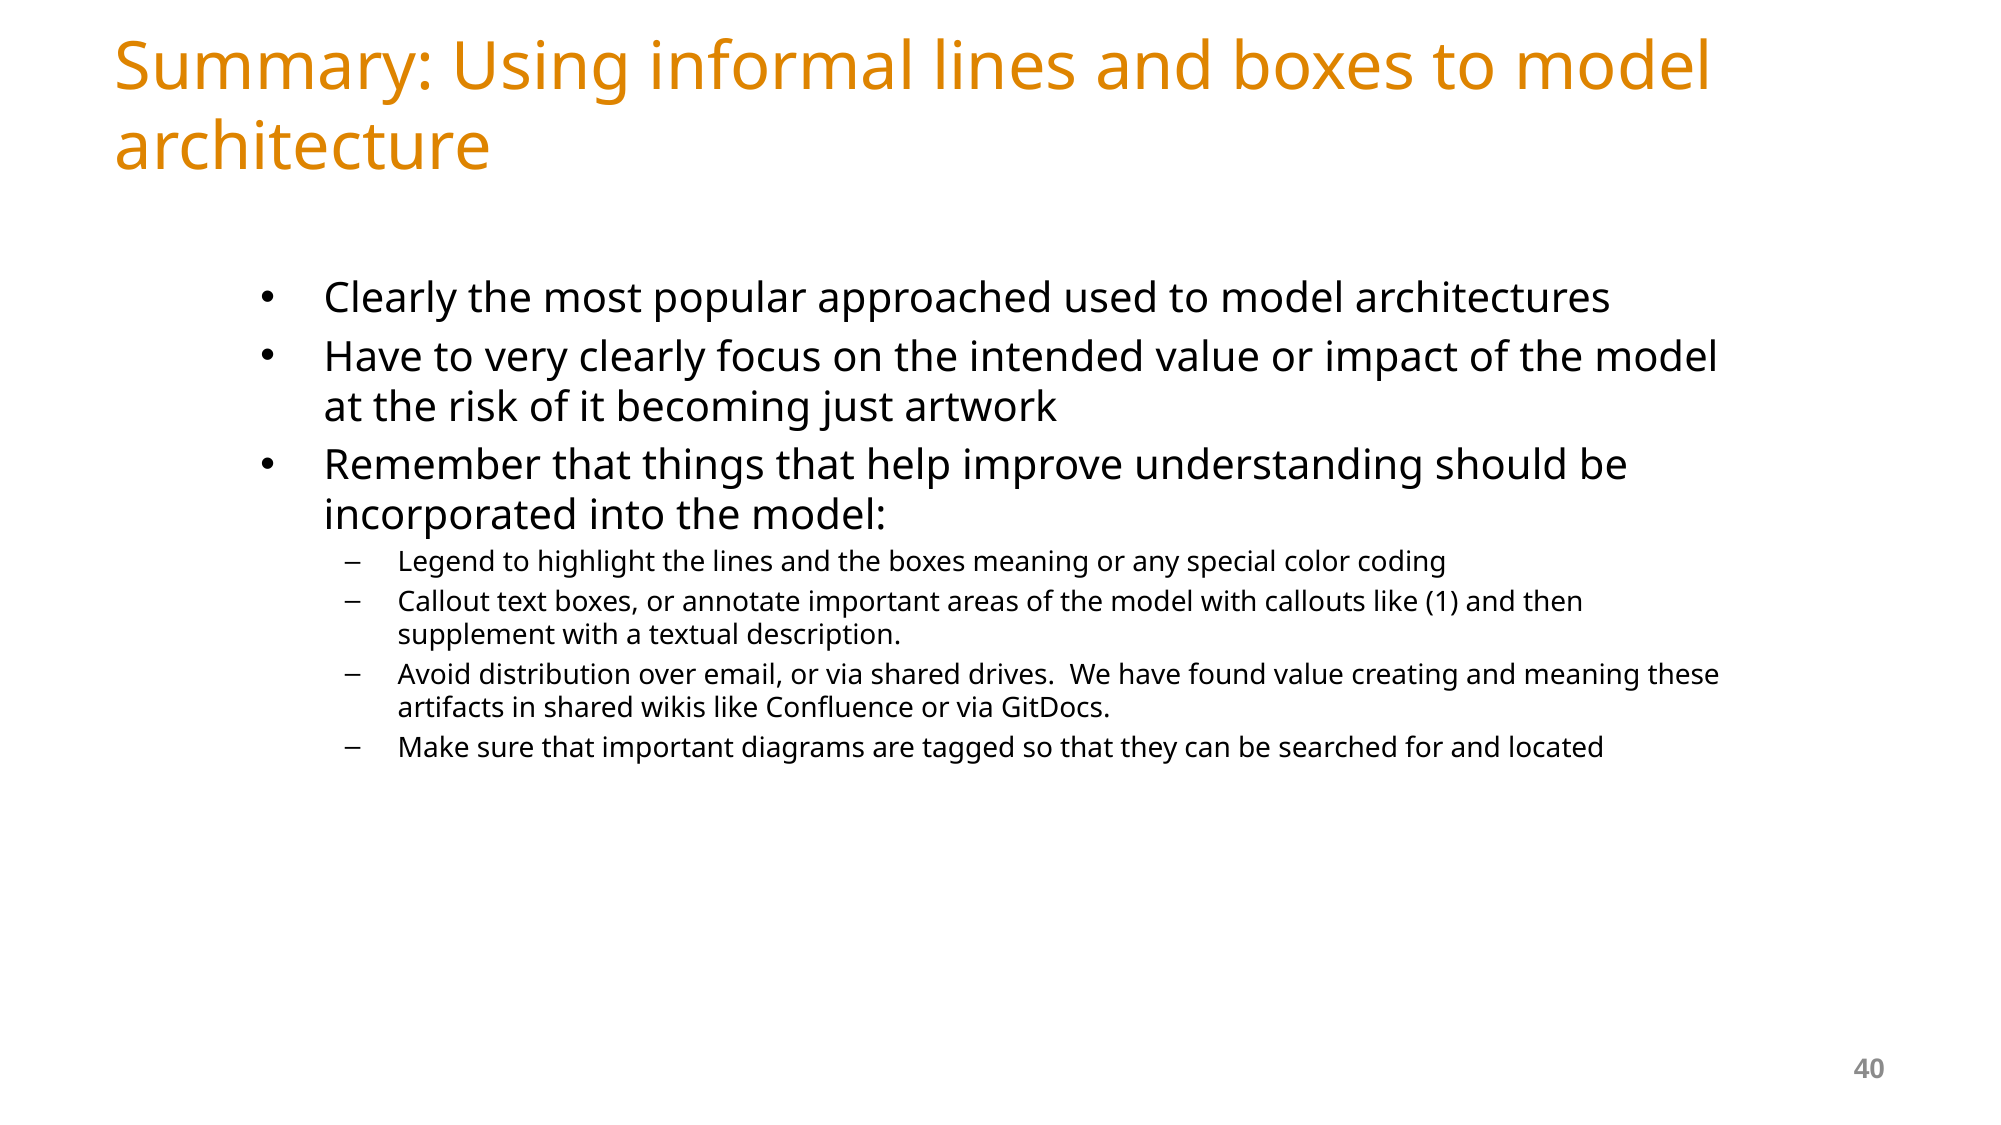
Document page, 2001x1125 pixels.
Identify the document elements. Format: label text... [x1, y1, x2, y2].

title Summary: Using informal lines and boxes to model architecture [99, 45, 1900, 160]
list Clearly the most popular approached used to model architectures Have to very clearly focus on the intended value or impact of the model at the risk of it becoming just artwork Remember that things that help improve understanding should be incorporated into the model: Legend to highlight the lines and the boxes meaning or any special color coding Callout text boxes, or annotate important areas of the model with callouts like (1) and then supplement with a textual description. Avoid distribution over email, or via shared drives. We have found value creating and meaning these artifacts in shared wikis like Confluence or via GitDocs. Make sure that important diagrams are tagged so that they can be searched for and located [245, 263, 1755, 939]
slide_number 40 [1433, 1039, 1900, 1100]
